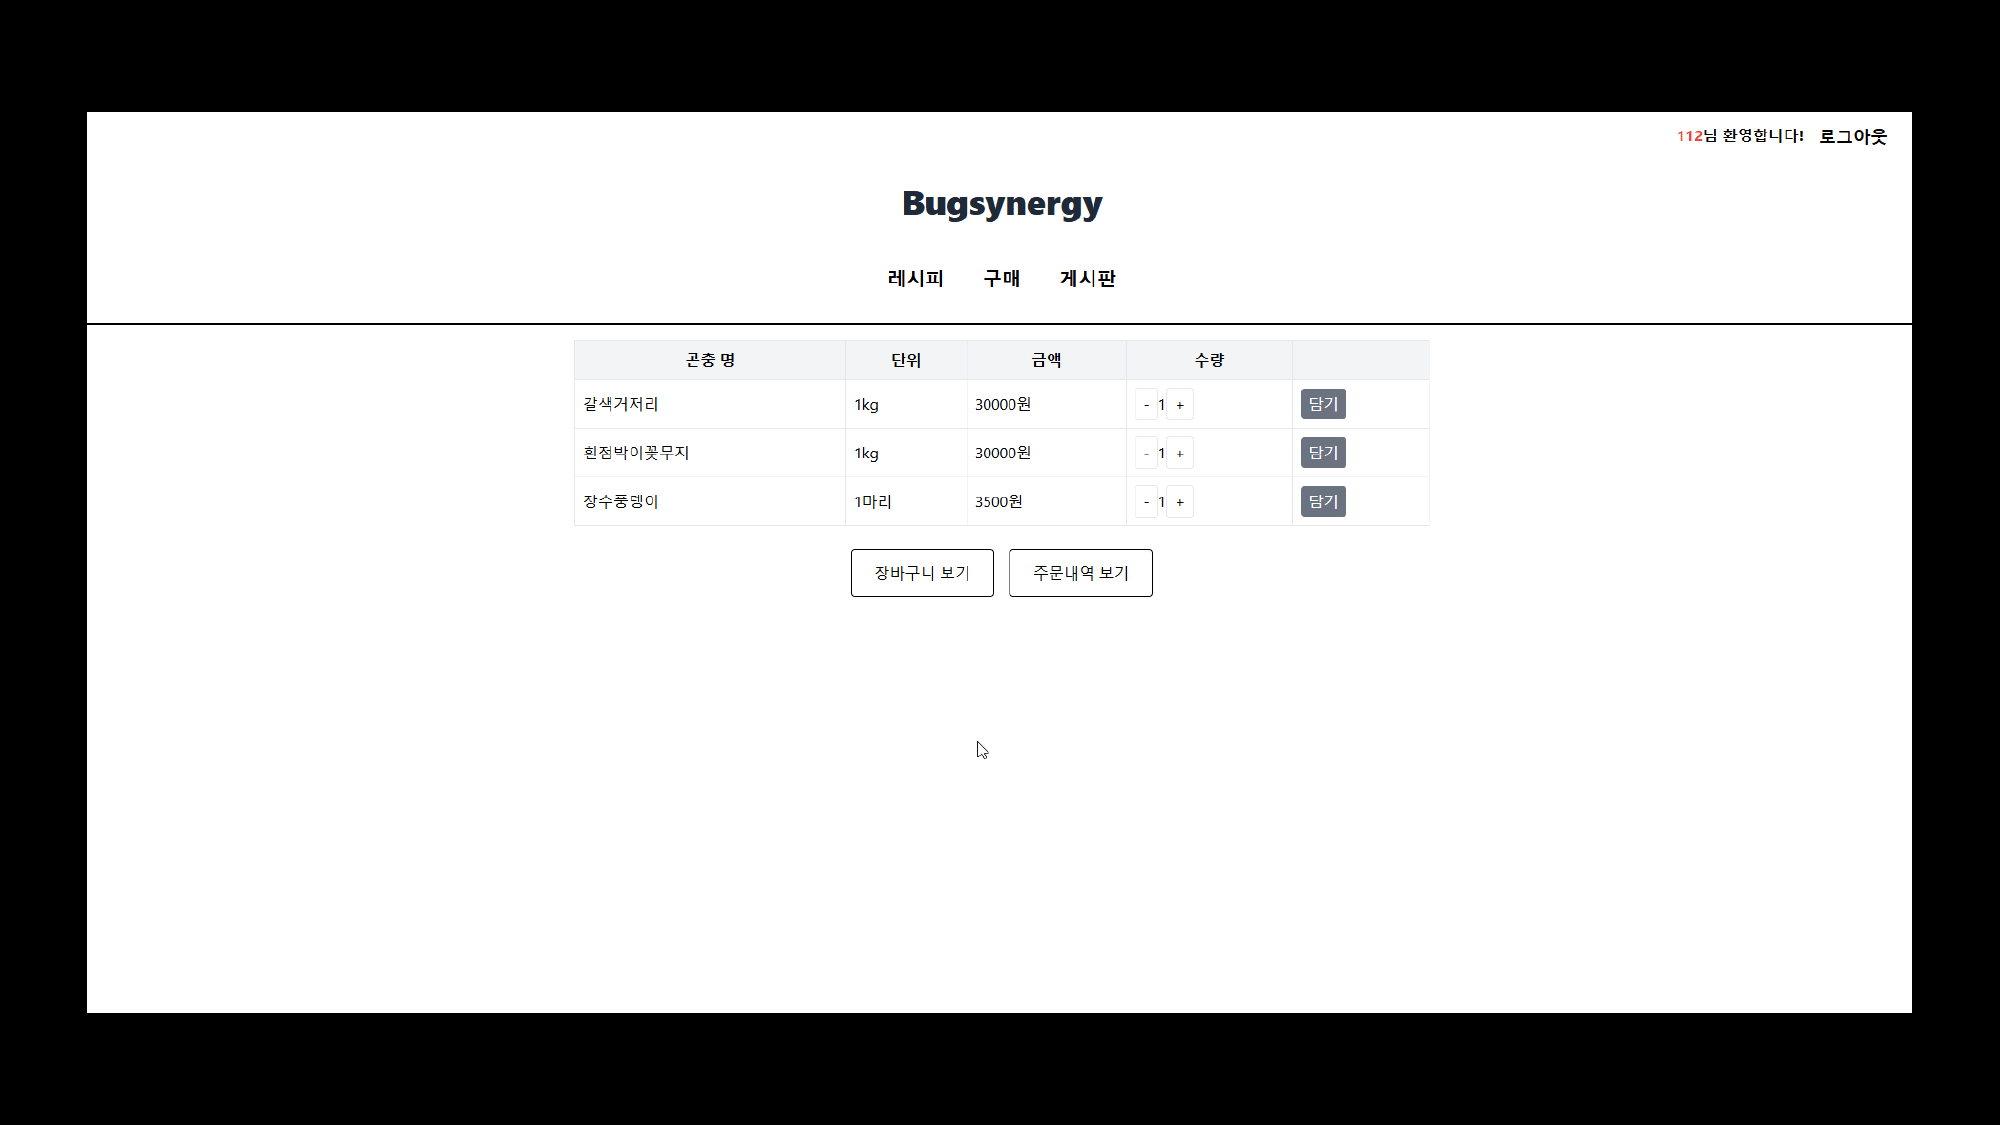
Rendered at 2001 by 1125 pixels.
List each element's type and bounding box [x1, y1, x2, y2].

picture [86, 111, 1913, 1014]
